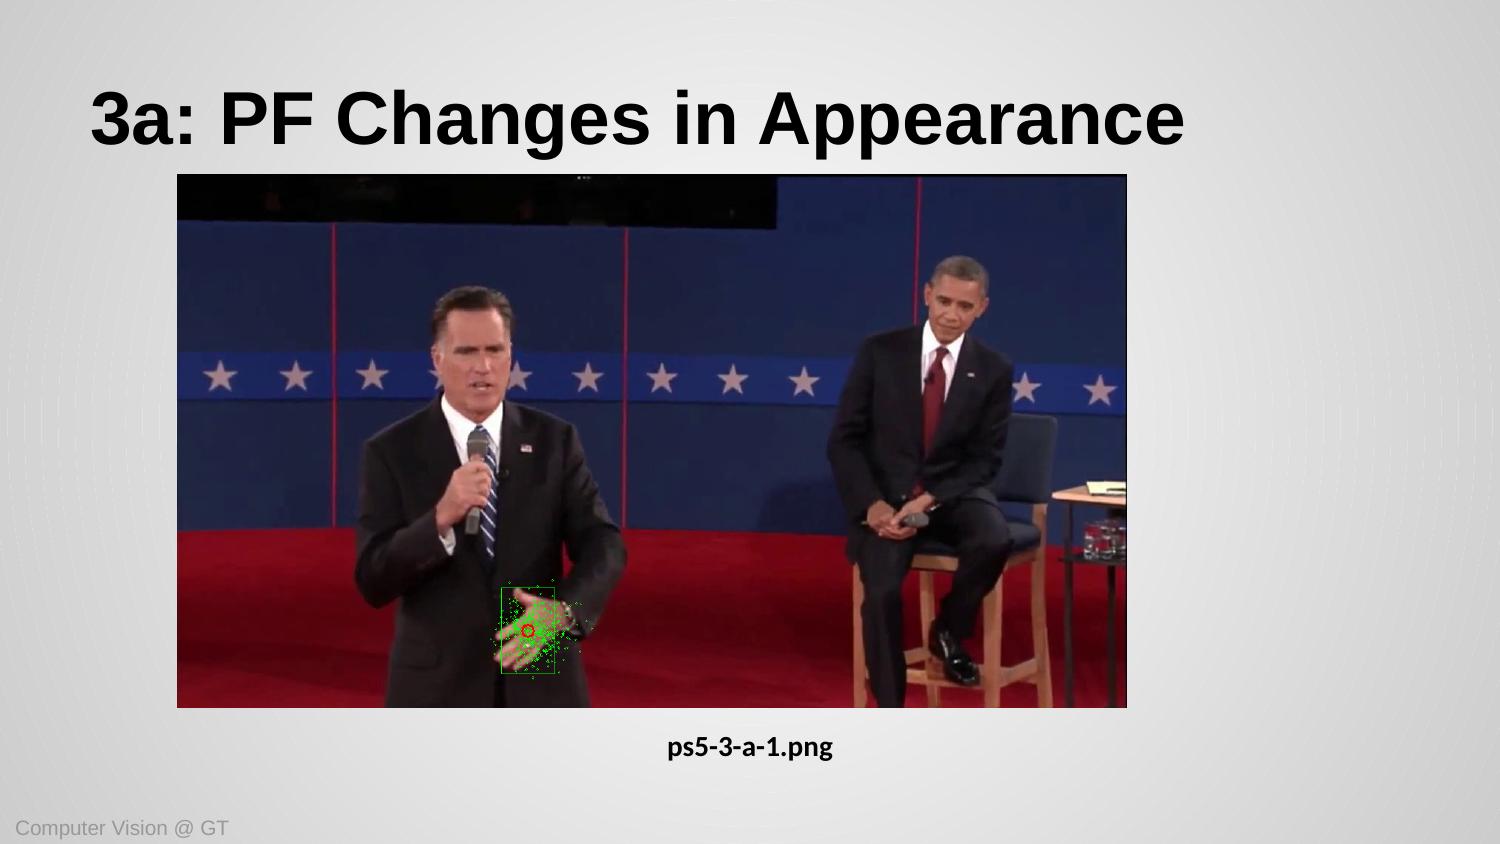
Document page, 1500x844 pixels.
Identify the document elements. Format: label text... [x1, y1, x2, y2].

text_box Computer Vision @ GT [0, 811, 422, 844]
text_box ps5-3-a-1.png [395, 716, 1105, 791]
title 3a: PF Changes in Appearance [75, 33, 1425, 175]
picture [176, 173, 1127, 709]
